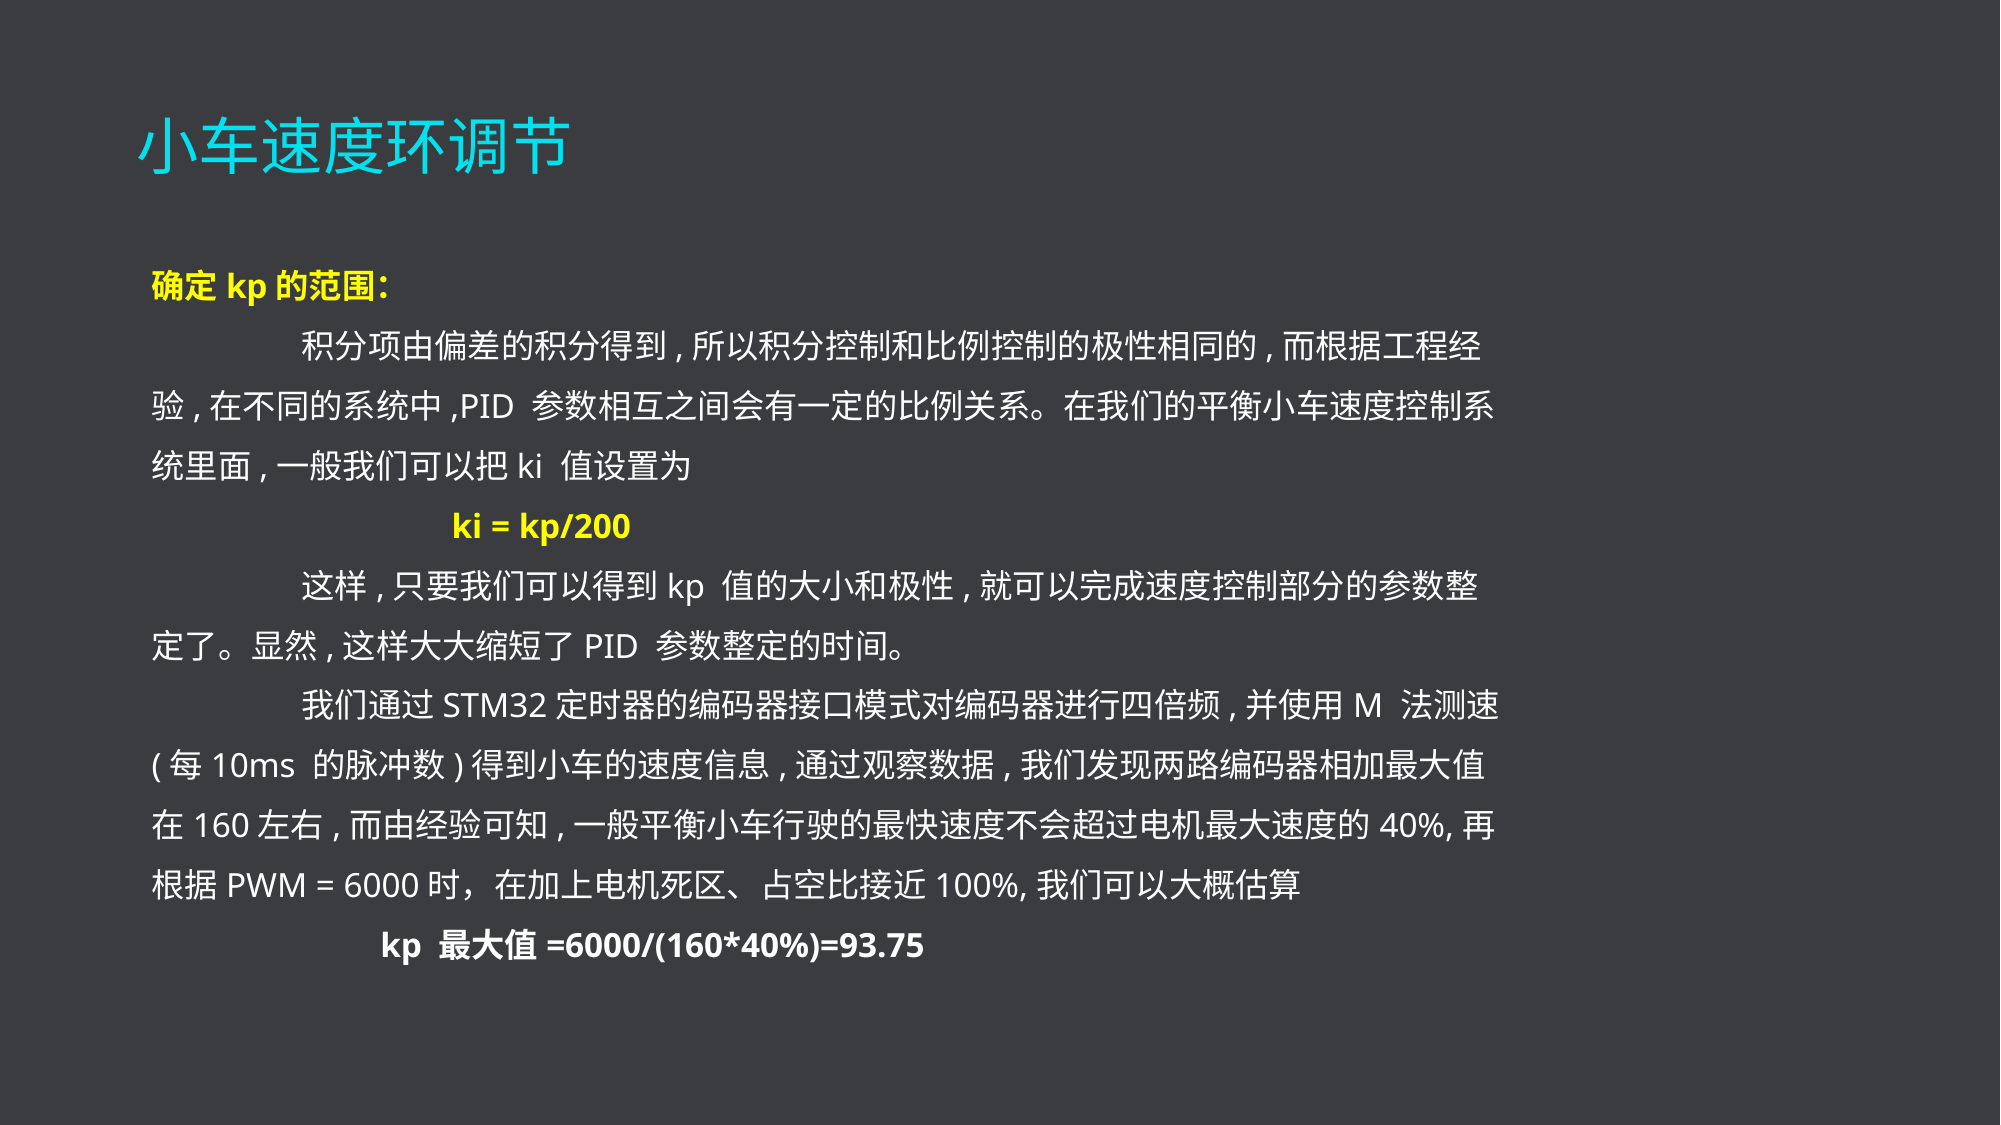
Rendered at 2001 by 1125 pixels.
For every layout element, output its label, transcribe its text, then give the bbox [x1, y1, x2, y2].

title 小车速度环调节 [116, 105, 1521, 193]
text_box 确定kp的范围： 积分项由偏差的积分得到,所以积分控制和比例控制的极性相同的,而根据工程经验,在不同的系统中,PID 参数相互之间会有一定的比例关系。在我们的平衡小车速度控制系统里面,一般我们可以把ki 值设置为 ki = kp/200 这样,只要我们可以得到kp 值的大小和极性,就可以完成速度控制部分的参数整定了。显然,这样大大缩短了PID 参数整定的时间。 我们通过STM32定时器的编码器接口模式对编码器进行四倍频,并使用M 法测速(每10ms 的脉冲数)得到小车的速度信息,通过观察数据,我们发现两路编码器相加最大值在160左右,而由经验可知,一般平衡小车行驶的最快速度不会超过电机最大速度的40%,再根据PWM = 6000时，在加上电机死区、占空比接近100%,我们可以大概估算 kp 最大值=6000/(160*40%)=93.75 [136, 238, 1521, 1107]
